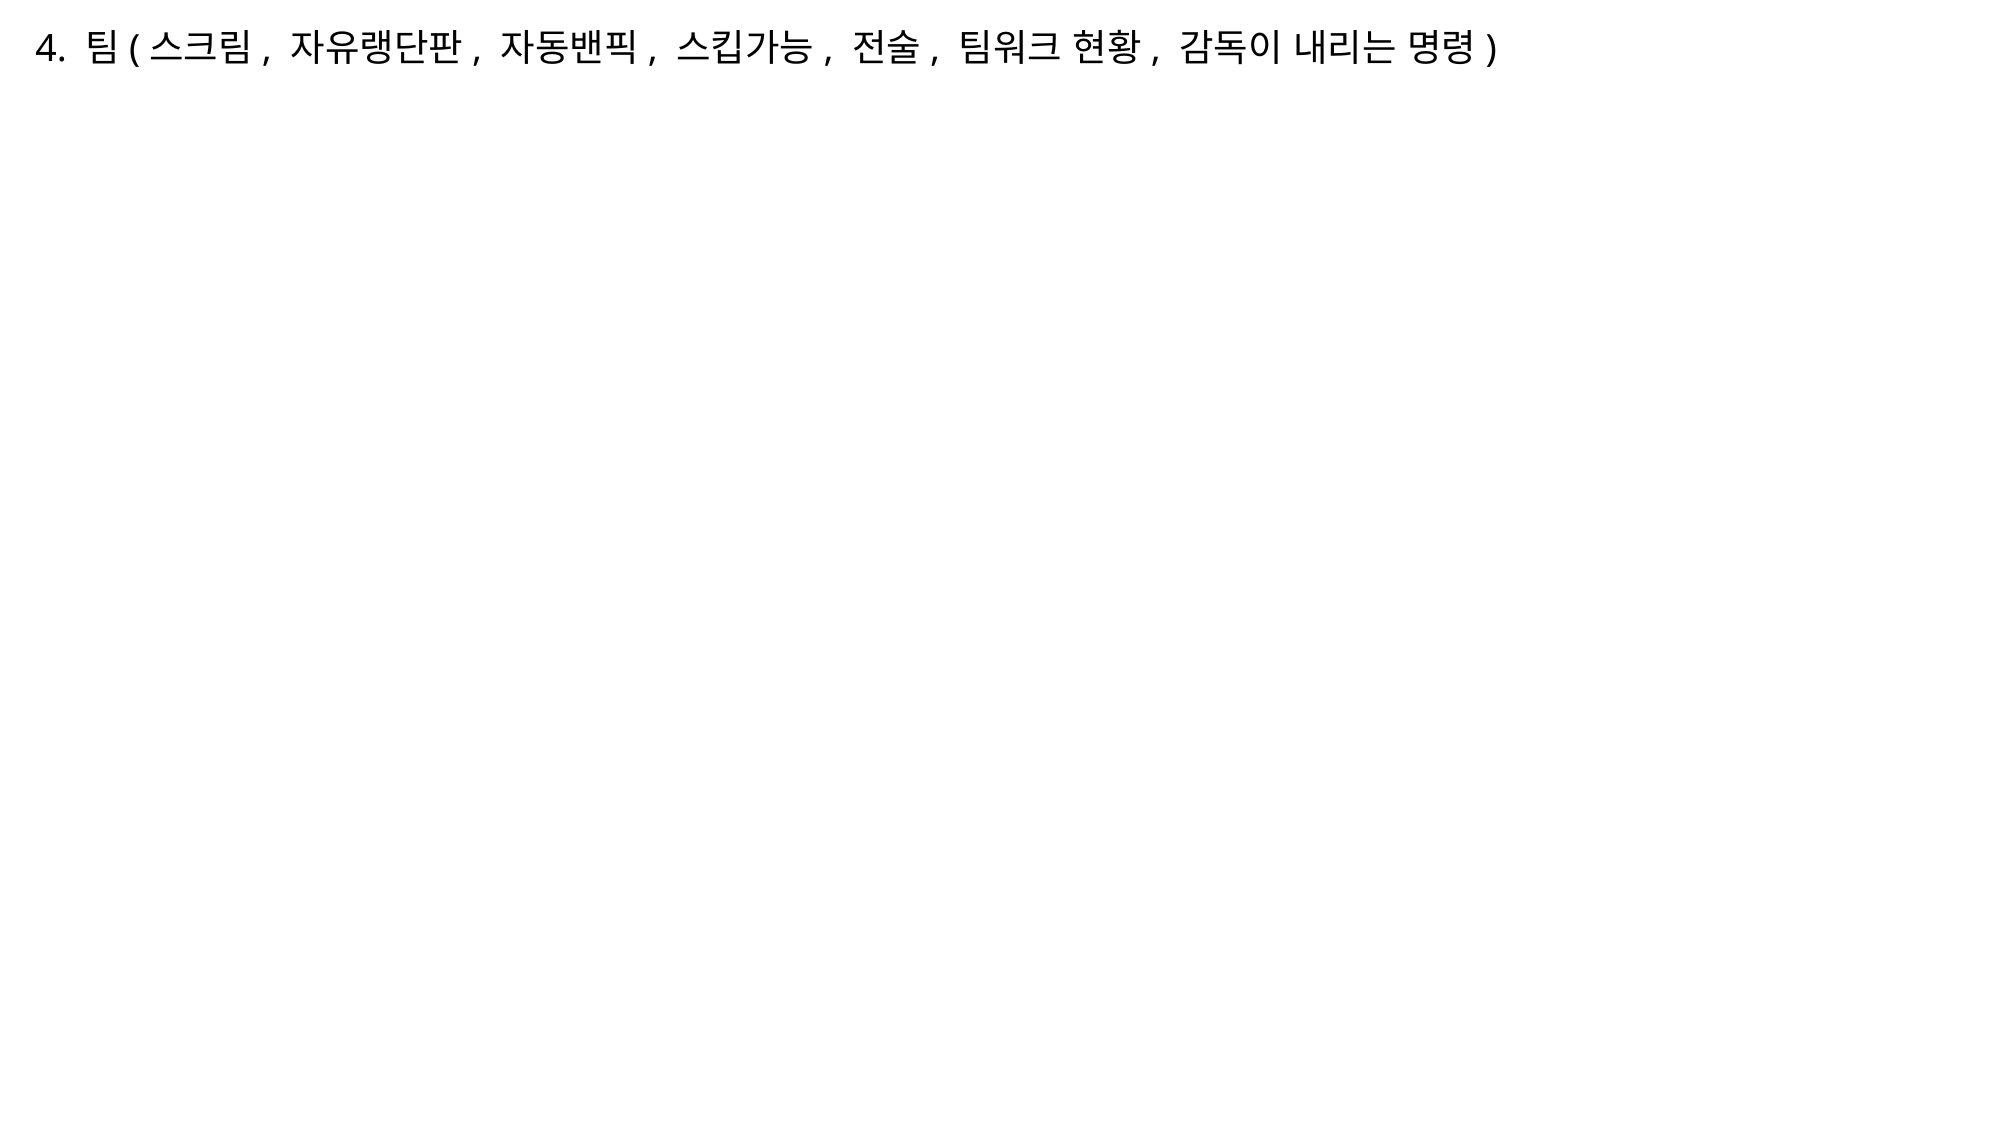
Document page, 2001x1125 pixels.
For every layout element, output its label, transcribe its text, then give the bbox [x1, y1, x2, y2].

text_box 4. 팀(스크림, 자유랭단판, 자동밴픽, 스킵가능, 전술, 팀워크 현황, 감독이 내리는 명령) [20, 16, 1877, 76]
